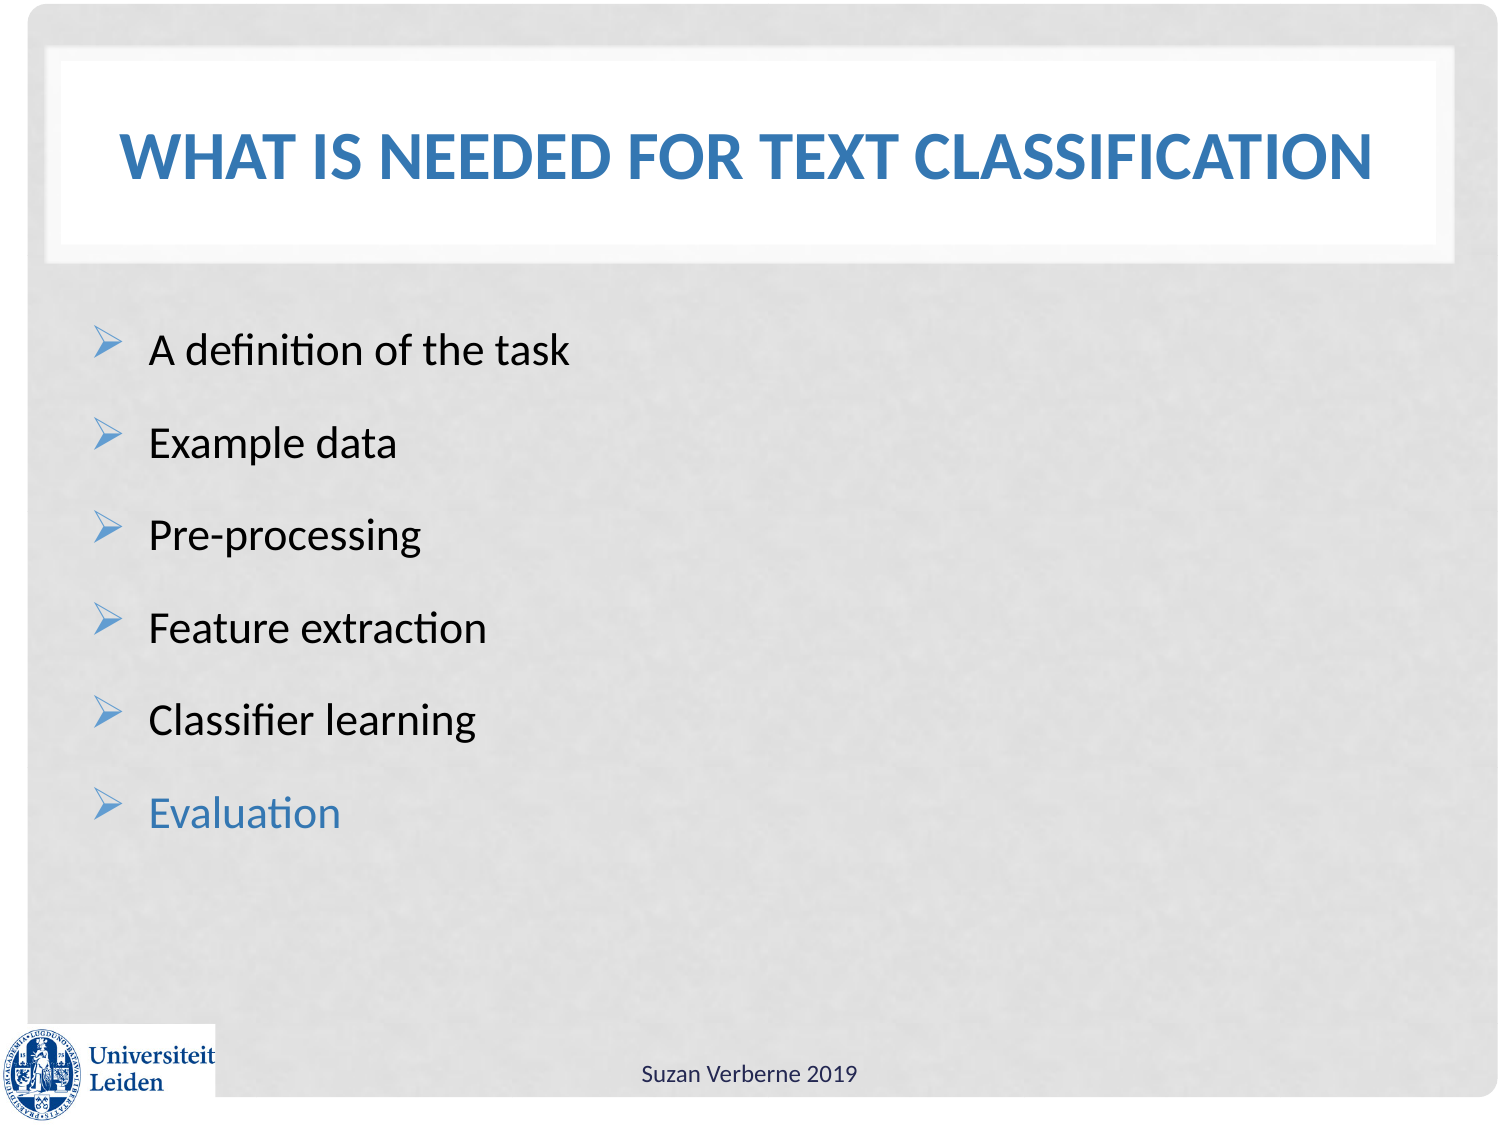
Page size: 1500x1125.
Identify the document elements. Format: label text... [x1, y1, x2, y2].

picture [0, 1024, 216, 1125]
footer Suzan Verberne 2019 [512, 1042, 988, 1103]
list A definition of the task Example data Pre-processing Feature extraction Classifier learning Evaluation [75, 312, 1425, 1005]
title What is needed for text classification [69, 66, 1425, 238]
